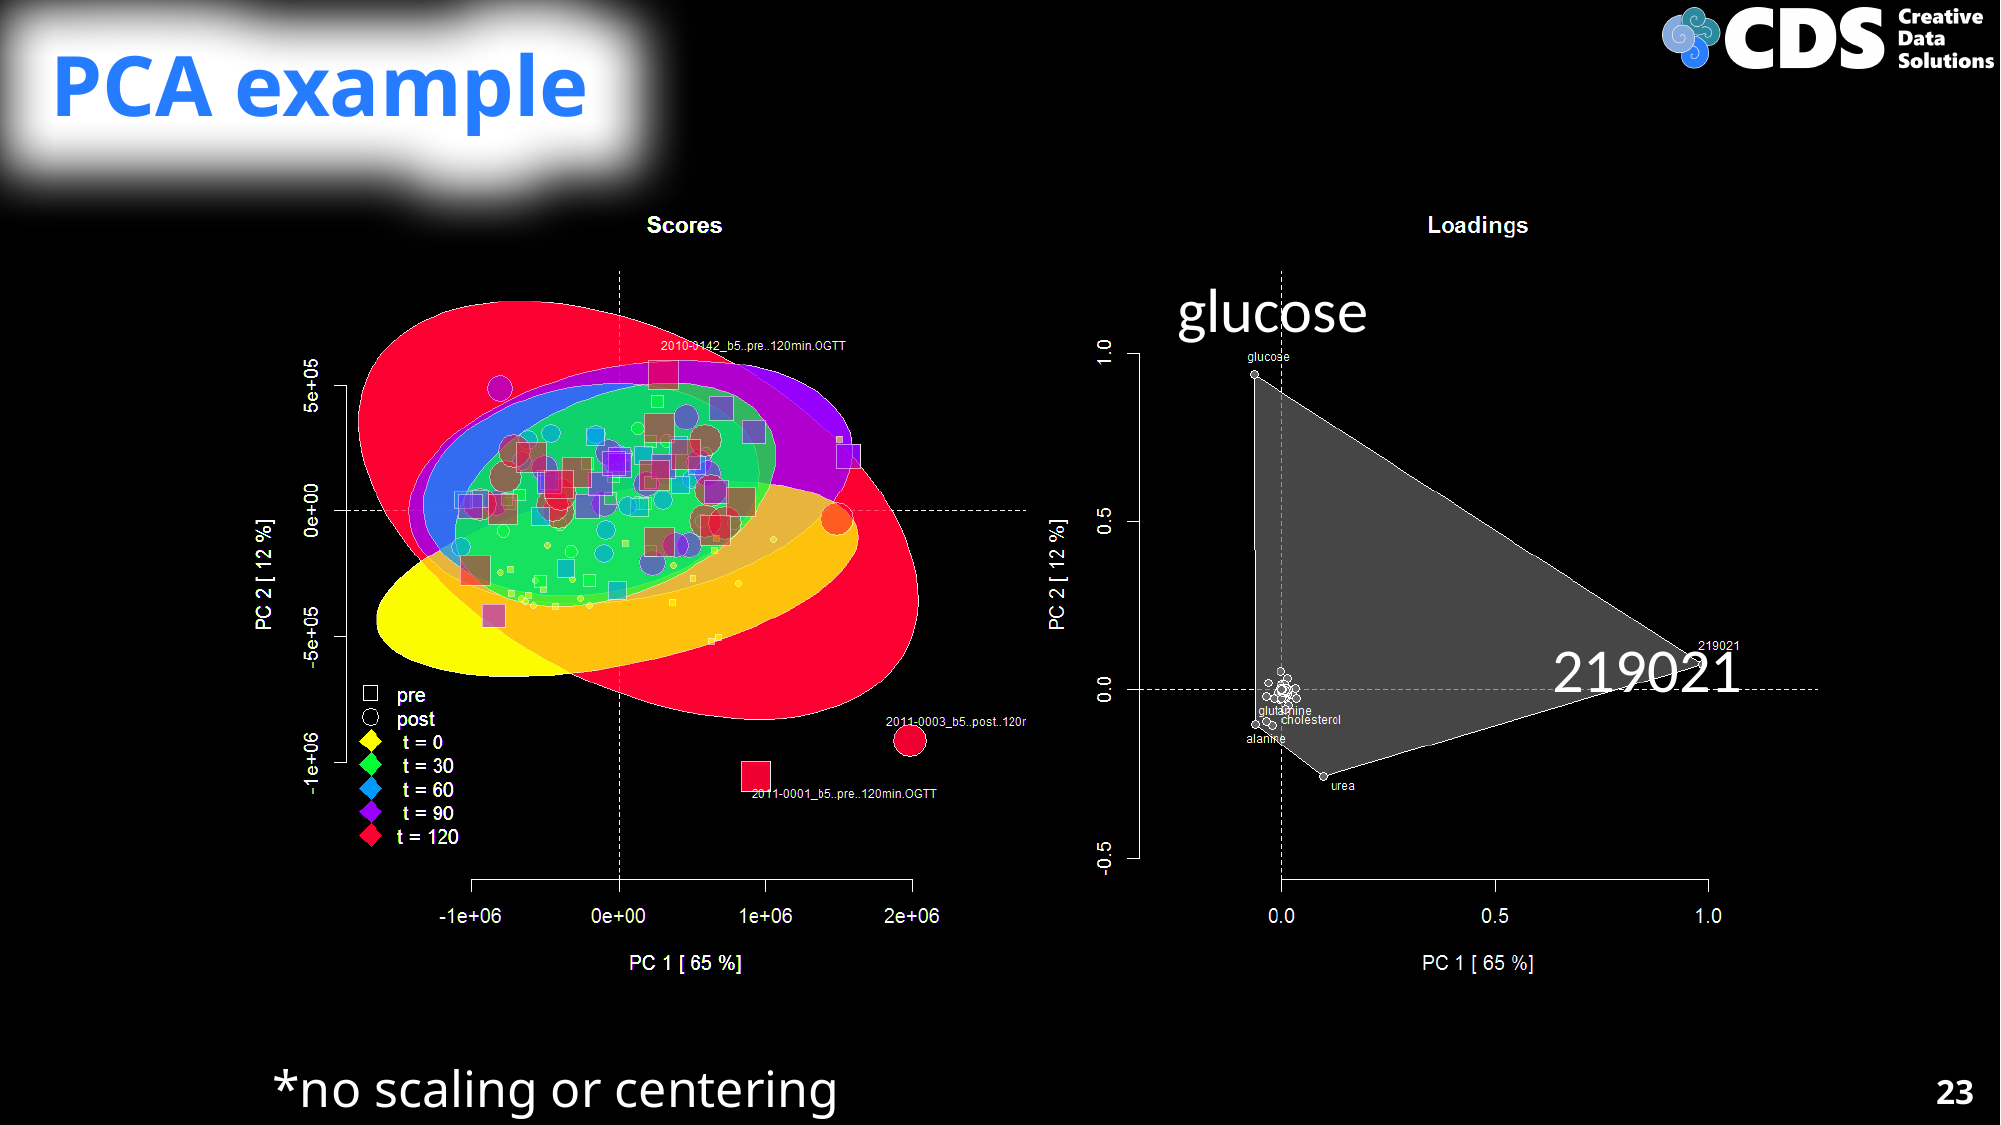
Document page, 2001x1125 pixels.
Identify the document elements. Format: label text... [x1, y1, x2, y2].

picture [249, 149, 1875, 1000]
picture [1755, 7, 1994, 69]
slide_number 23 [1539, 1063, 1989, 1124]
text_box *no scaling or centering [0, 993, 1307, 1125]
text_box PCA example [34, 24, 1665, 243]
